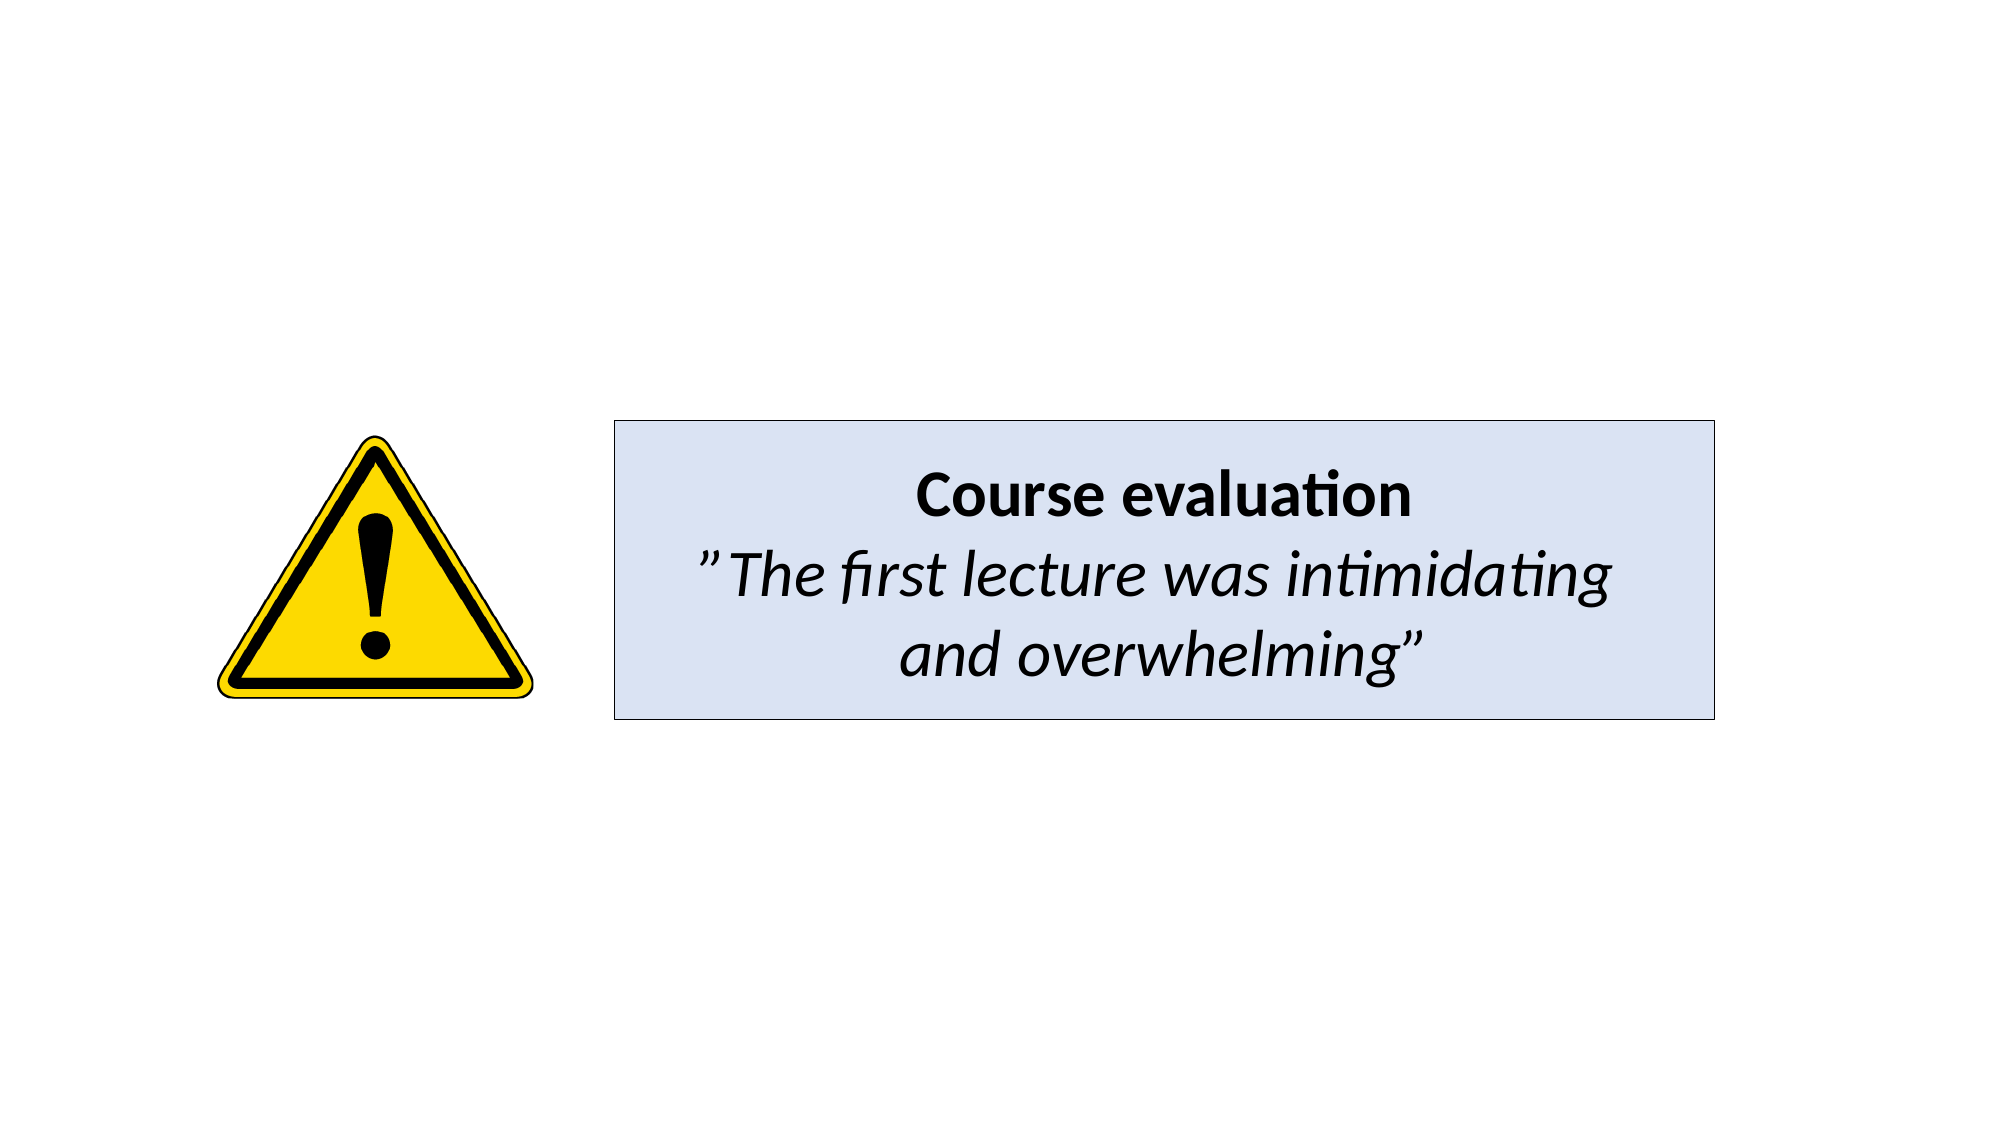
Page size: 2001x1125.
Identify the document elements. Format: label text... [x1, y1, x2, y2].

text_box Course evaluation ”The first lecture was intimidating and overwhelming” [614, 420, 1715, 720]
picture [216, 434, 534, 699]
